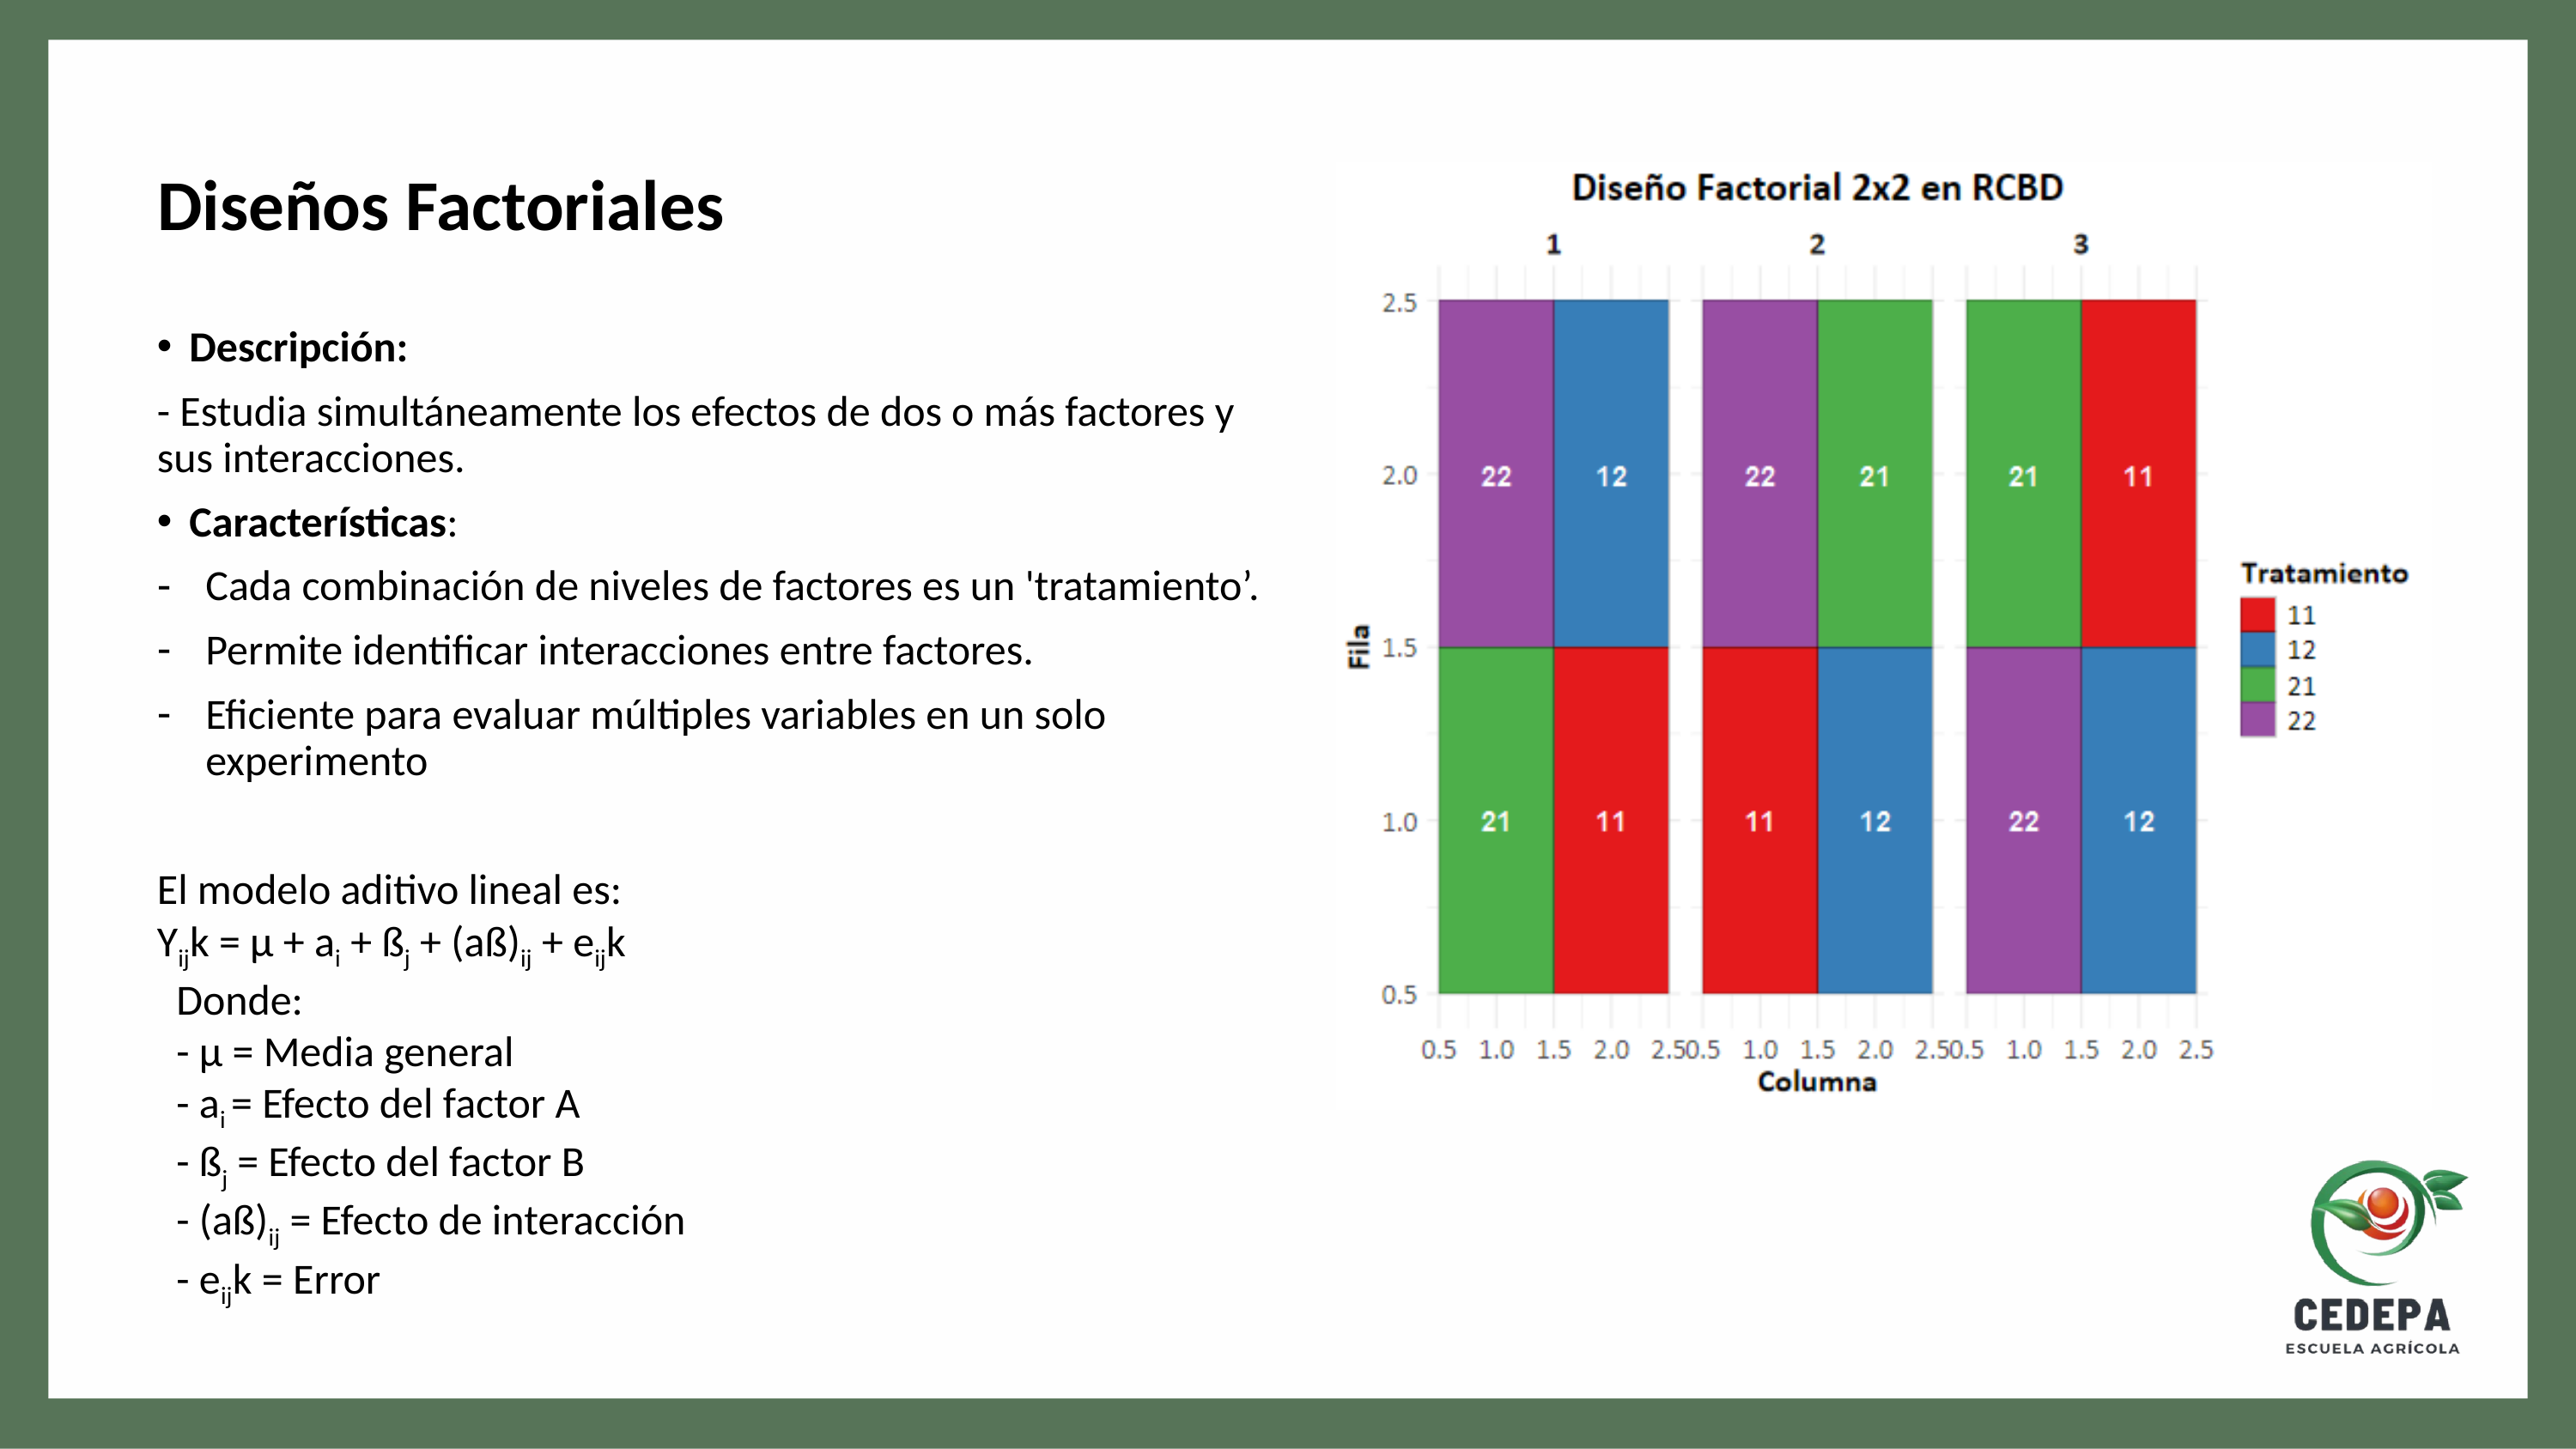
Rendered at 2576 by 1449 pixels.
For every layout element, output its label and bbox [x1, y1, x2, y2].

text_box [48, 39, 2528, 1399]
text_box [0, 0, 2576, 1449]
picture [1336, 162, 2432, 1110]
